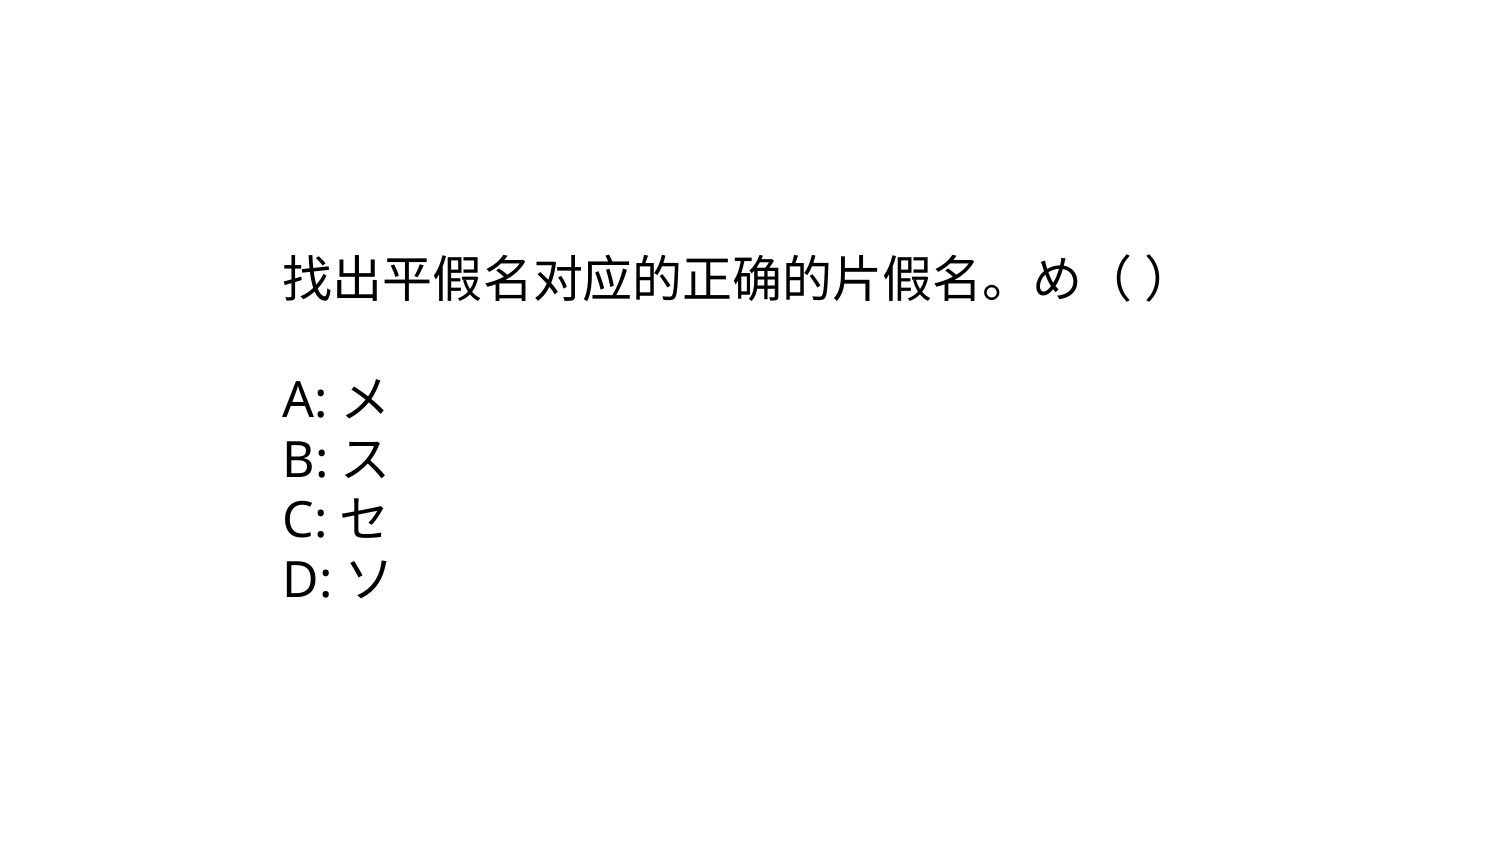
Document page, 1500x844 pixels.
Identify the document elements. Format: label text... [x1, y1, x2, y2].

text_box 找出平假名对应的正确的片假名。め（ ） A:メ B:ス C:セ D:ソ [268, 180, 1300, 735]
